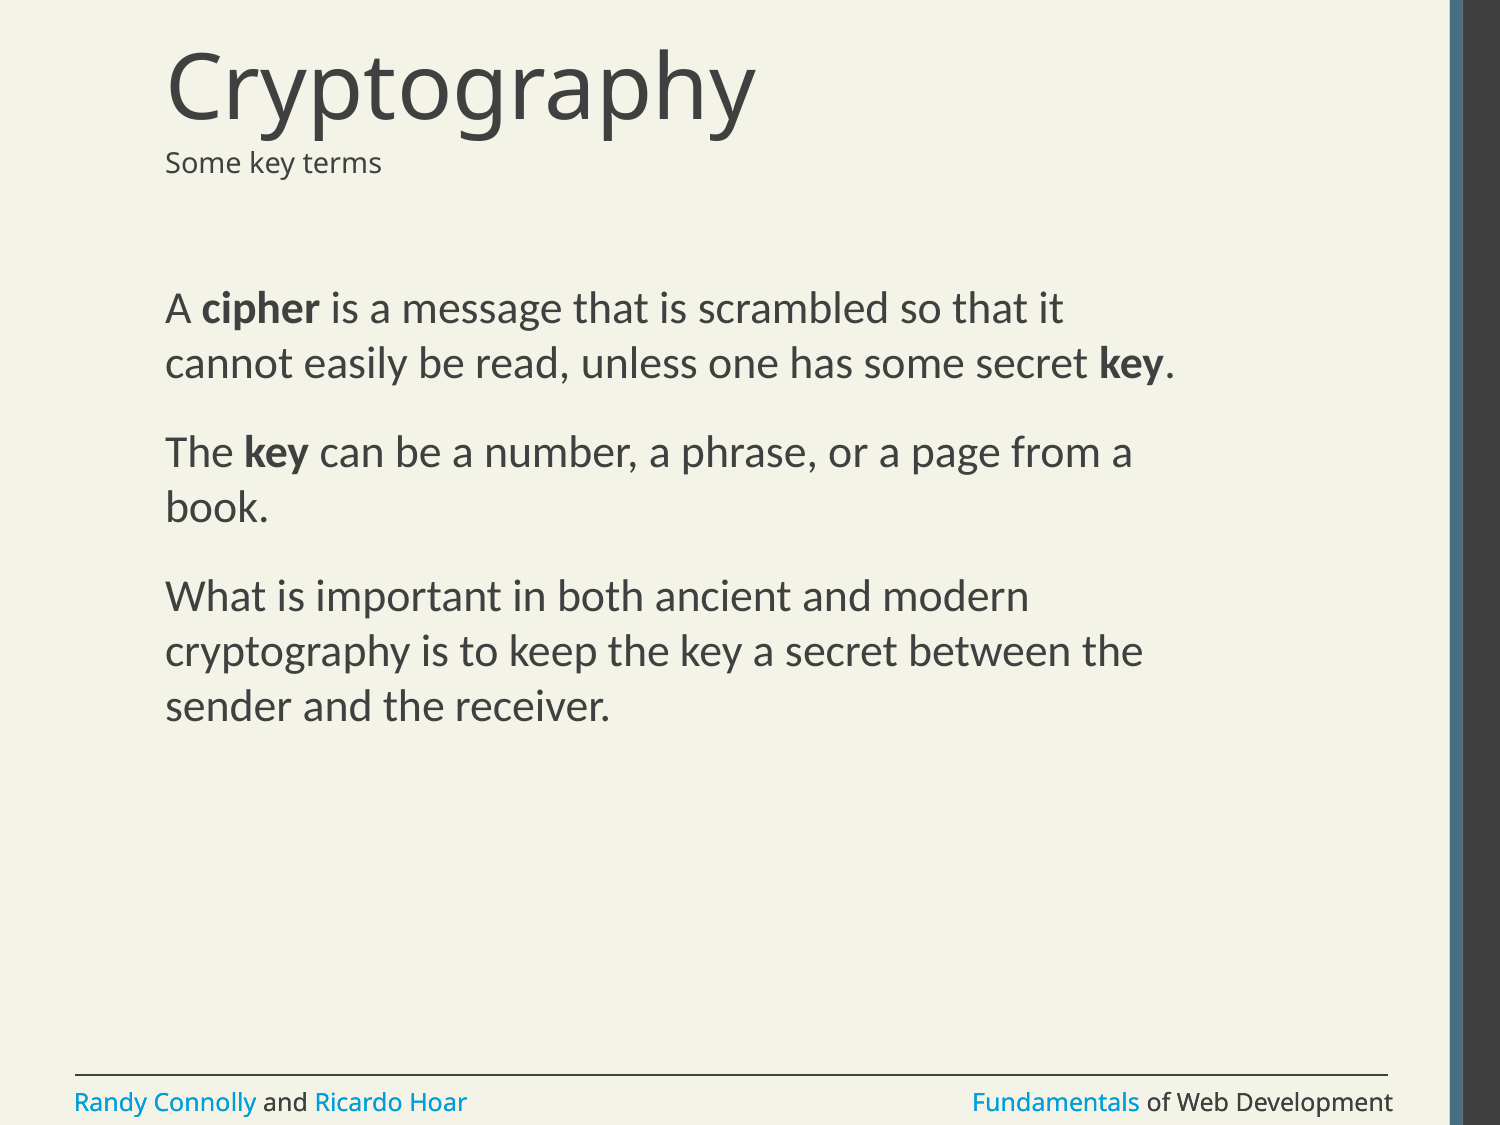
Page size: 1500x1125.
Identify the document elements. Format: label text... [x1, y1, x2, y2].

list Some key terms [150, 137, 1200, 188]
title Cryptography [150, 20, 1425, 188]
list A cipher is a message that is scrambled so that it cannot easily be read, unless one has some secret key. The key can be a number, a phrase, or a page from a book. What is important in both ancient and modern cryptography is to keep the key a secret between the sender and the receiver. [150, 270, 1200, 1013]
